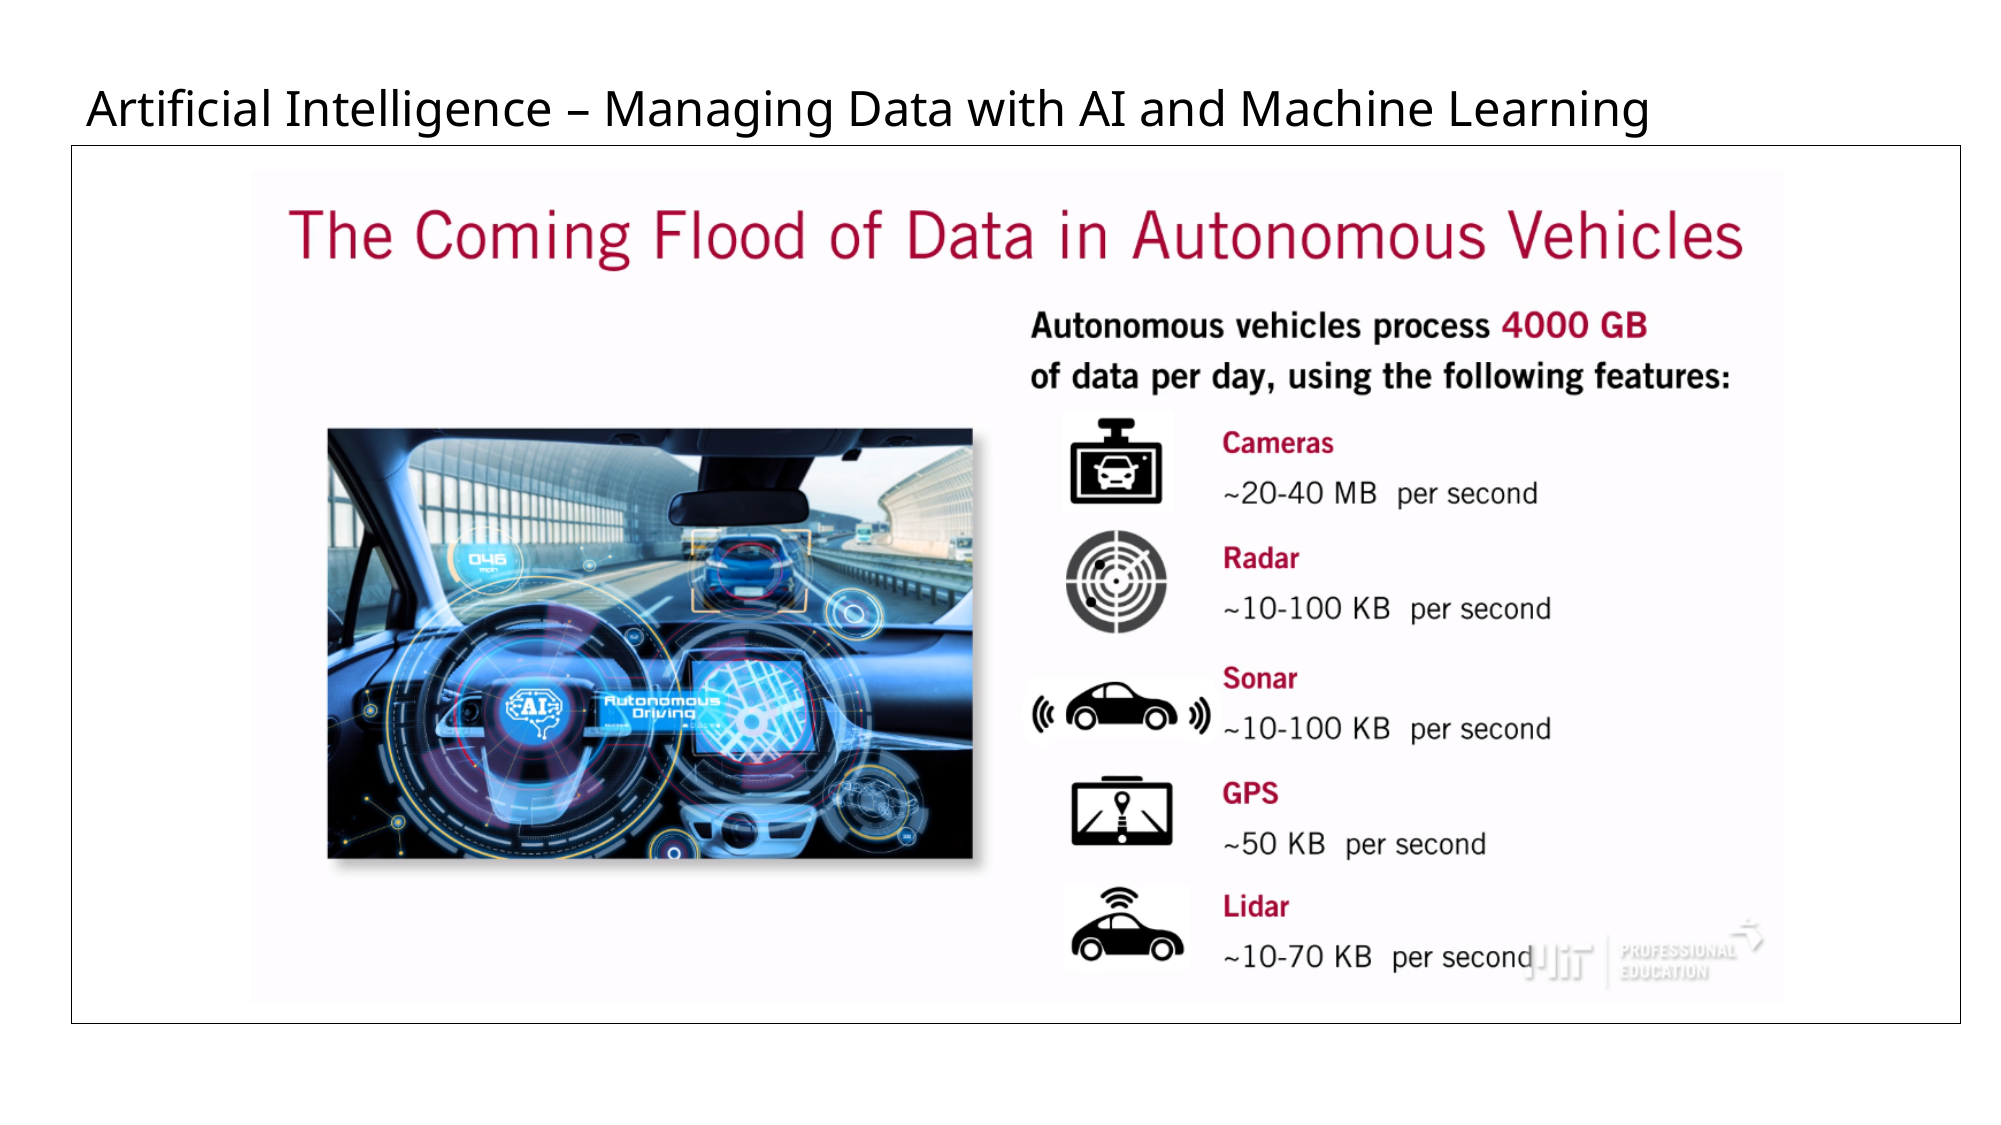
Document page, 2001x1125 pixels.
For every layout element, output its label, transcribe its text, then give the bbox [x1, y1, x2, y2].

text_box [71, 145, 1961, 1024]
picture [244, 170, 1794, 1011]
title Artificial Intelligence – Managing Data with AI and Machine Learning [71, 76, 1884, 145]
